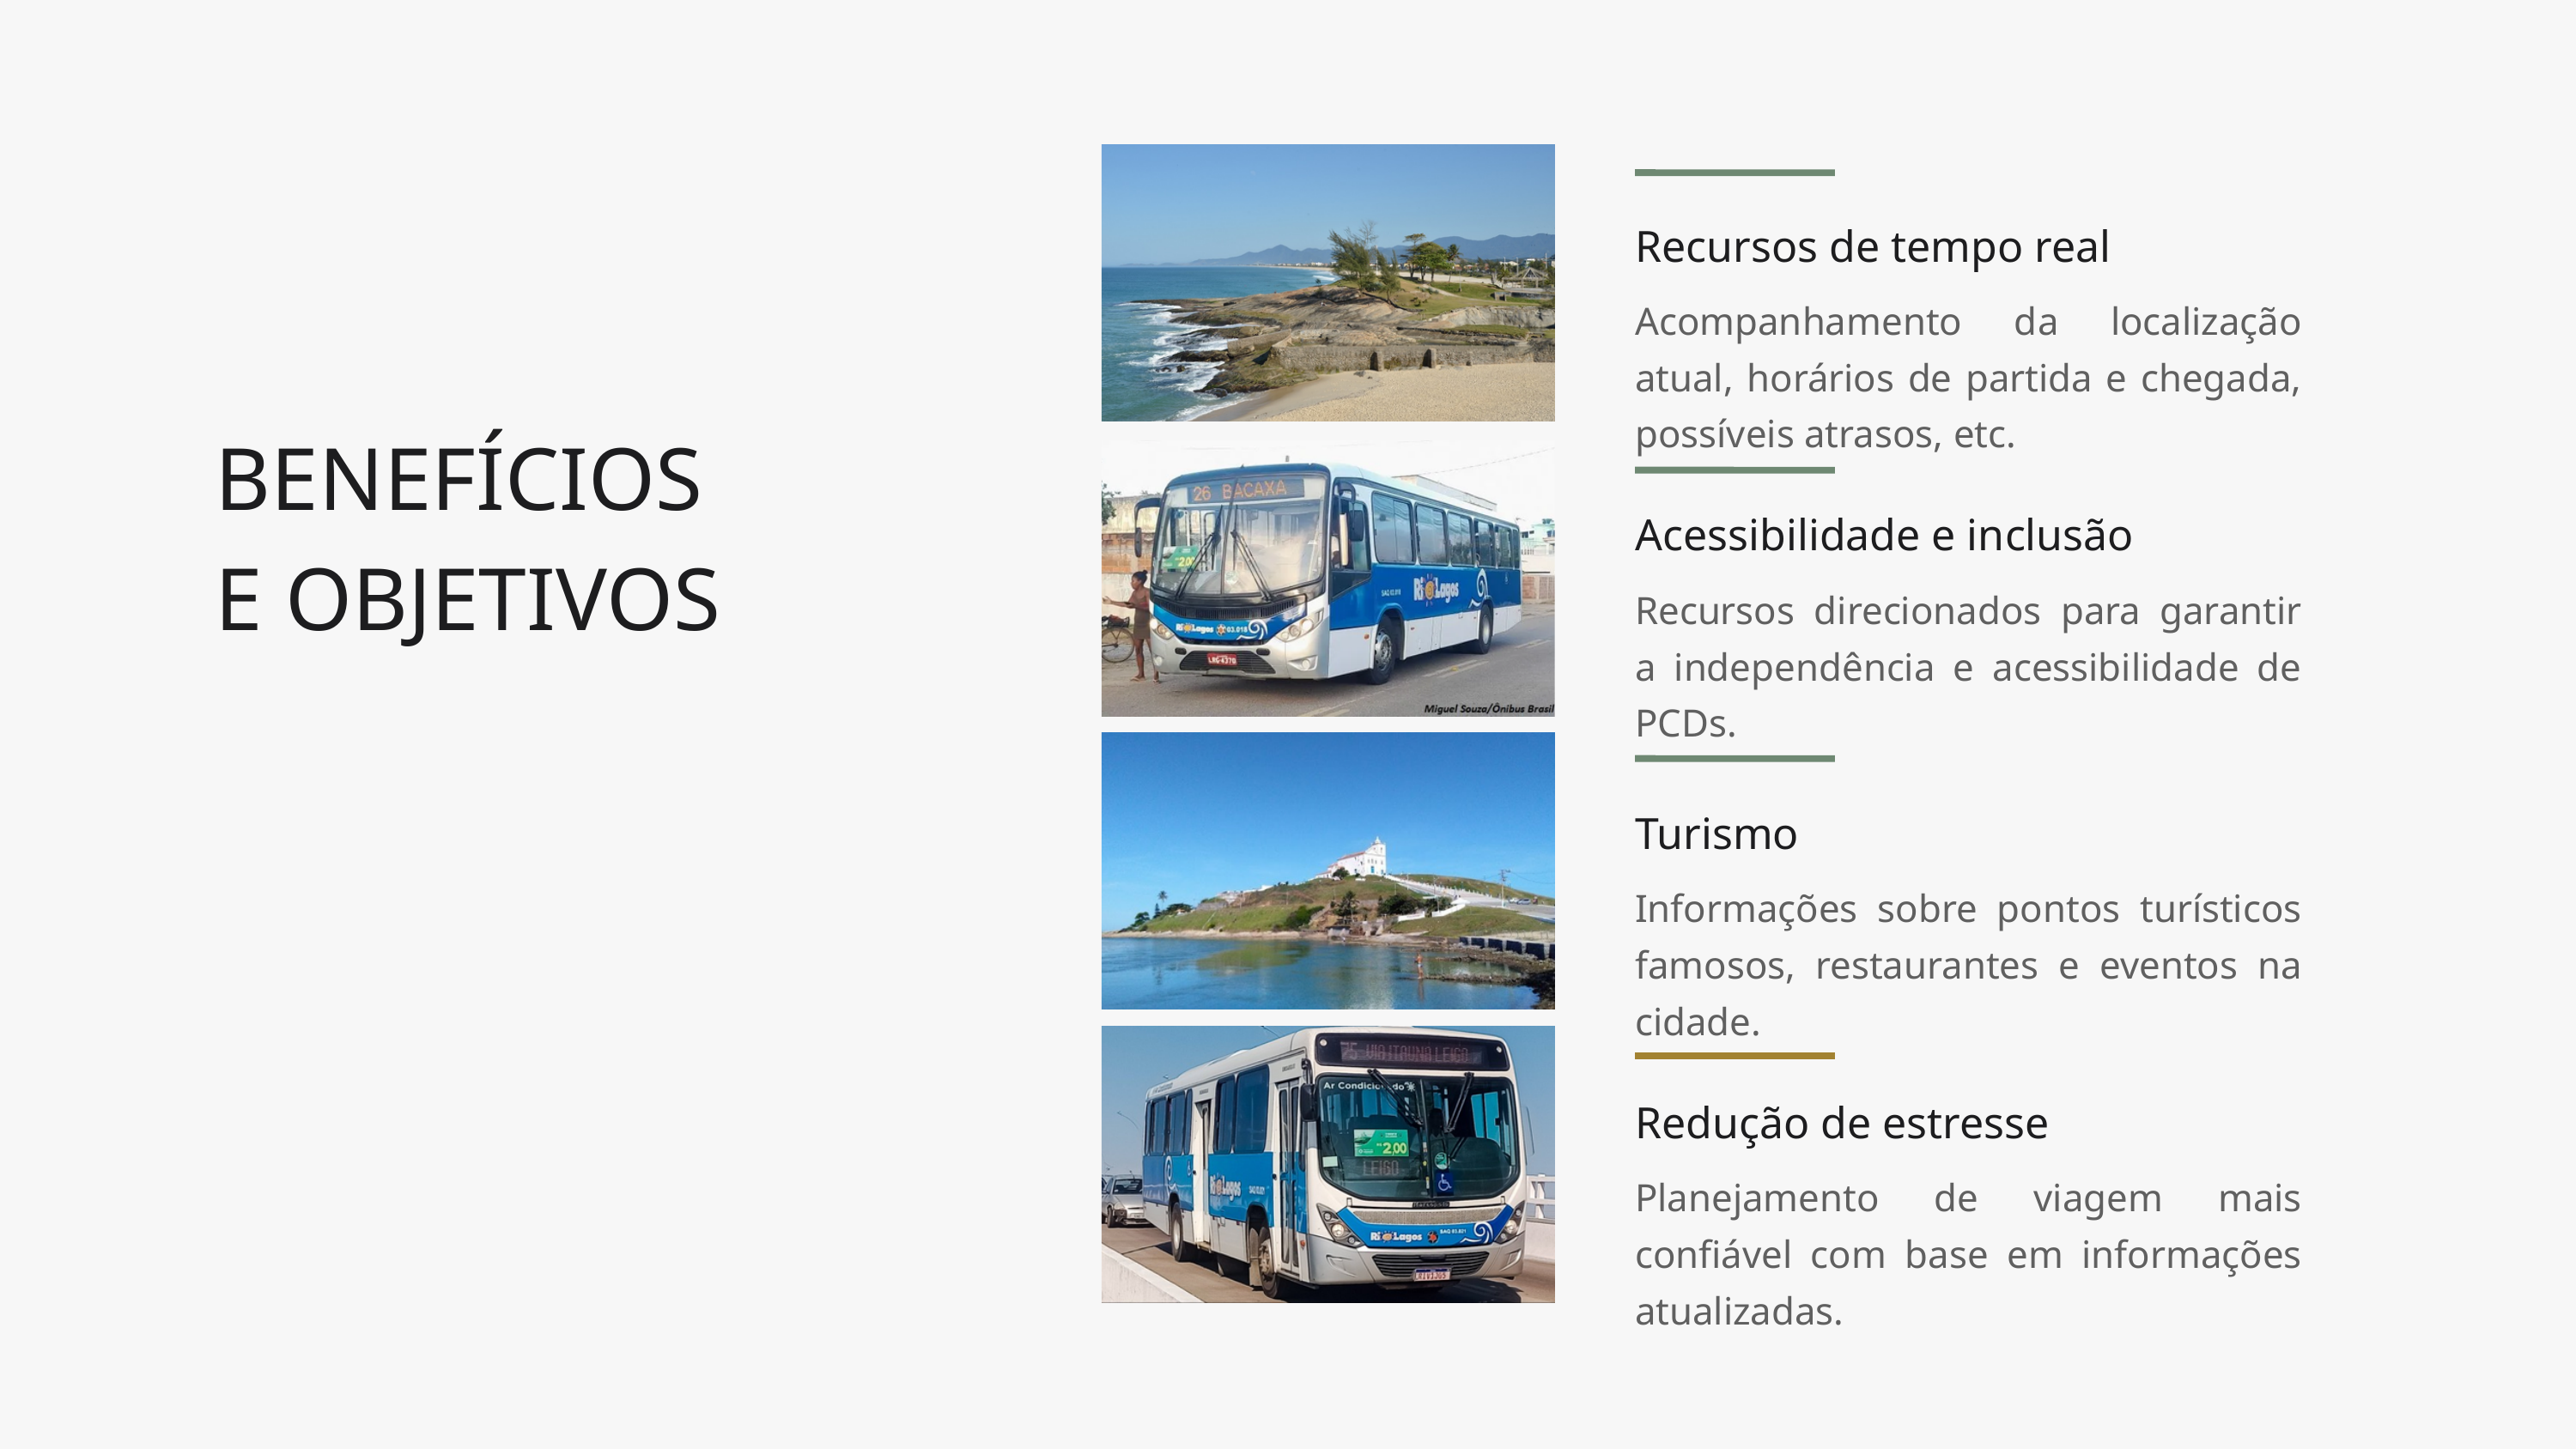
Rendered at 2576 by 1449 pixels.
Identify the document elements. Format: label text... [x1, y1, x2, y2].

text_box Acompanhamento da localização atual, horários de partida e chegada, possíveis atrasos, etc. [1635, 286, 2303, 456]
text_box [1101, 1026, 1556, 1303]
text_box Planejamento de viagem mais confiável com base em informações atualizadas. [1635, 1163, 2303, 1332]
text_box BENEFÍCIOS E OBJETIVOS [215, 407, 951, 648]
text_box Recursos direcionados para garantir a independência e acessibilidade de PCDs. [1635, 575, 2303, 745]
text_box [1101, 144, 1556, 421]
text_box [1101, 440, 1555, 718]
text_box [1101, 732, 1556, 1009]
text_box Turismo [1635, 802, 2232, 858]
text_box Acessibilidade e inclusão [1635, 503, 2232, 560]
text_box Informações sobre pontos turísticos famosos, restaurantes e eventos na cidade. [1635, 874, 2303, 1043]
text_box Redução de estresse [1635, 1091, 2232, 1148]
text_box Recursos de tempo real [1635, 214, 2160, 270]
